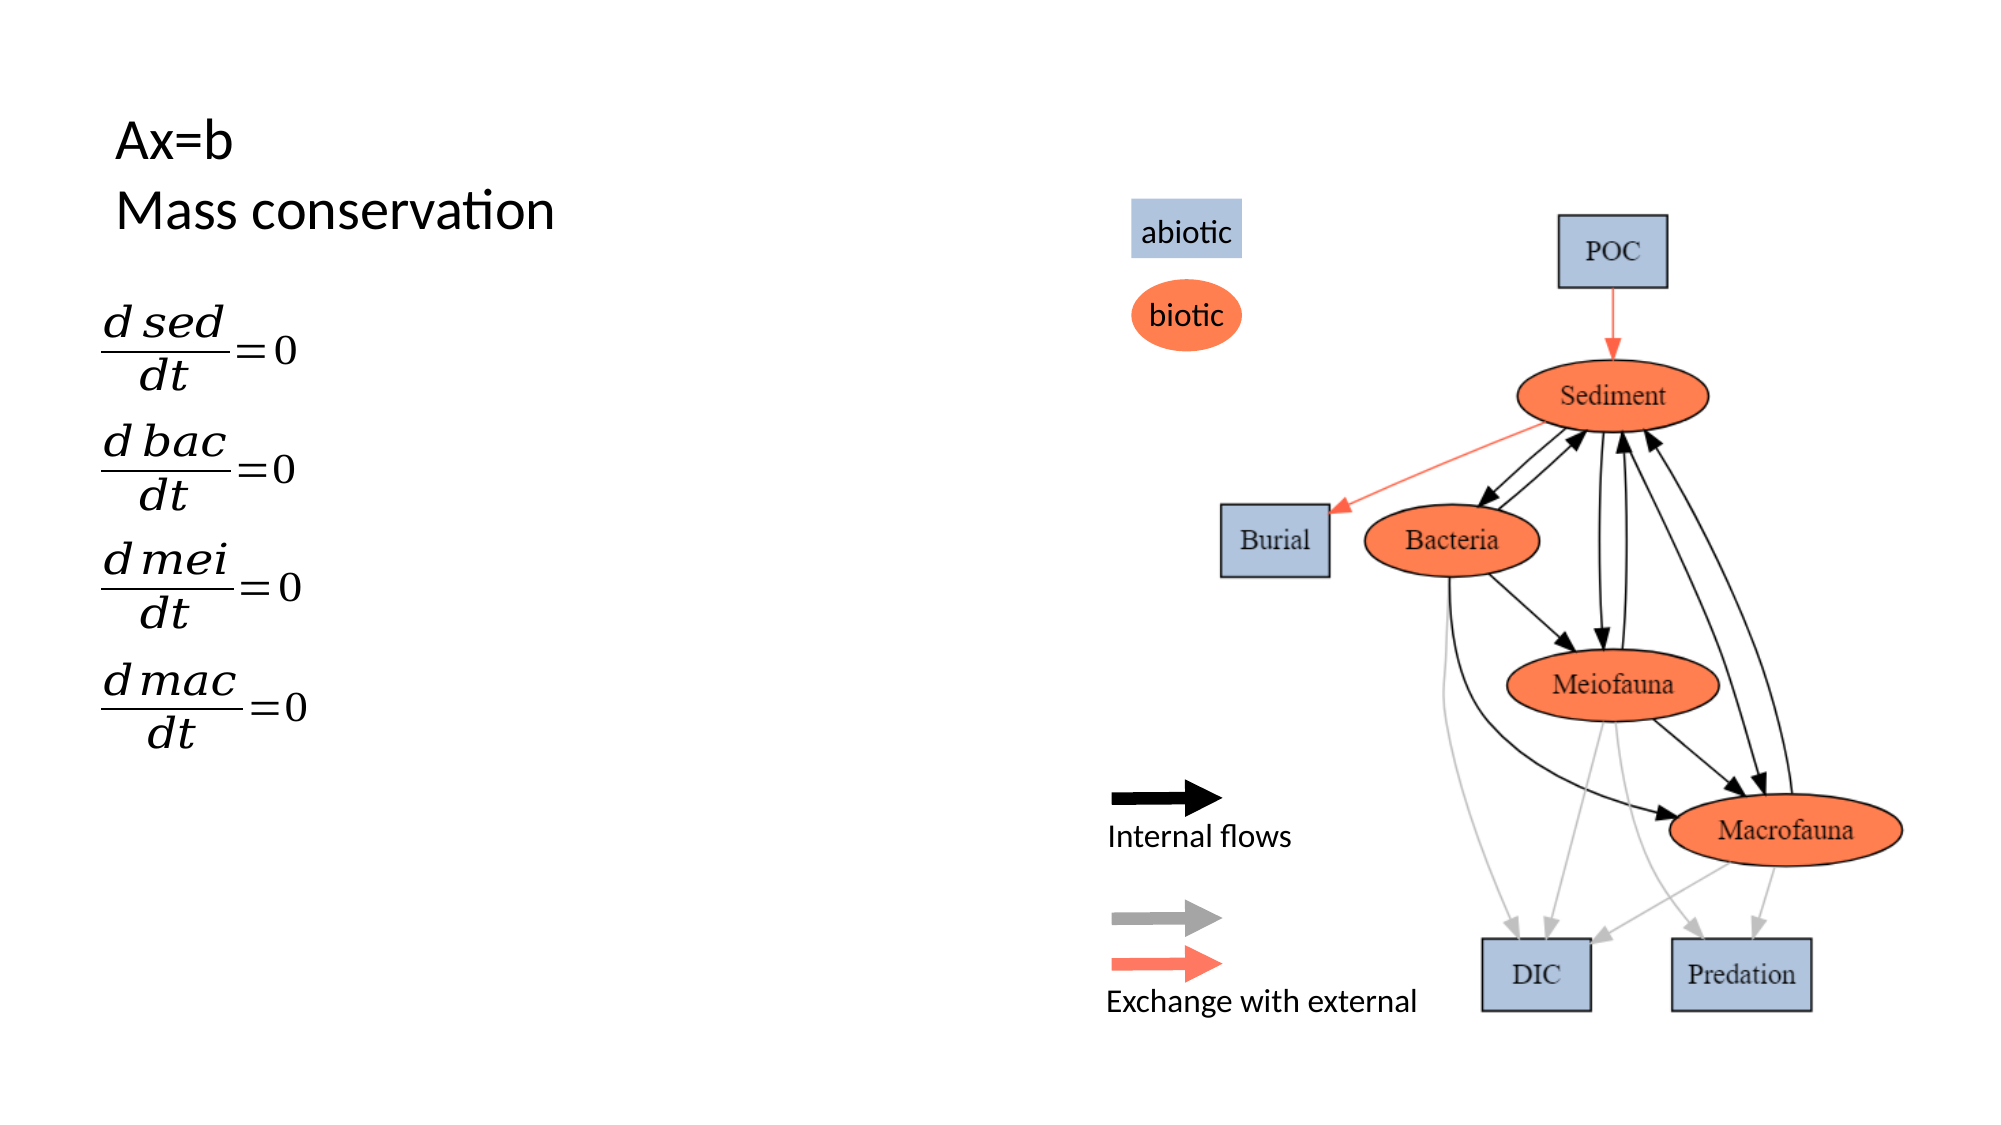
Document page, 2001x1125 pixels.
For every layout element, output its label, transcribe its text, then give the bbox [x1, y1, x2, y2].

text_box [1091, 198, 1477, 1028]
picture [1186, 172, 1976, 1052]
text_box Ax=b Mass conservation [100, 93, 572, 249]
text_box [97, 299, 310, 759]
